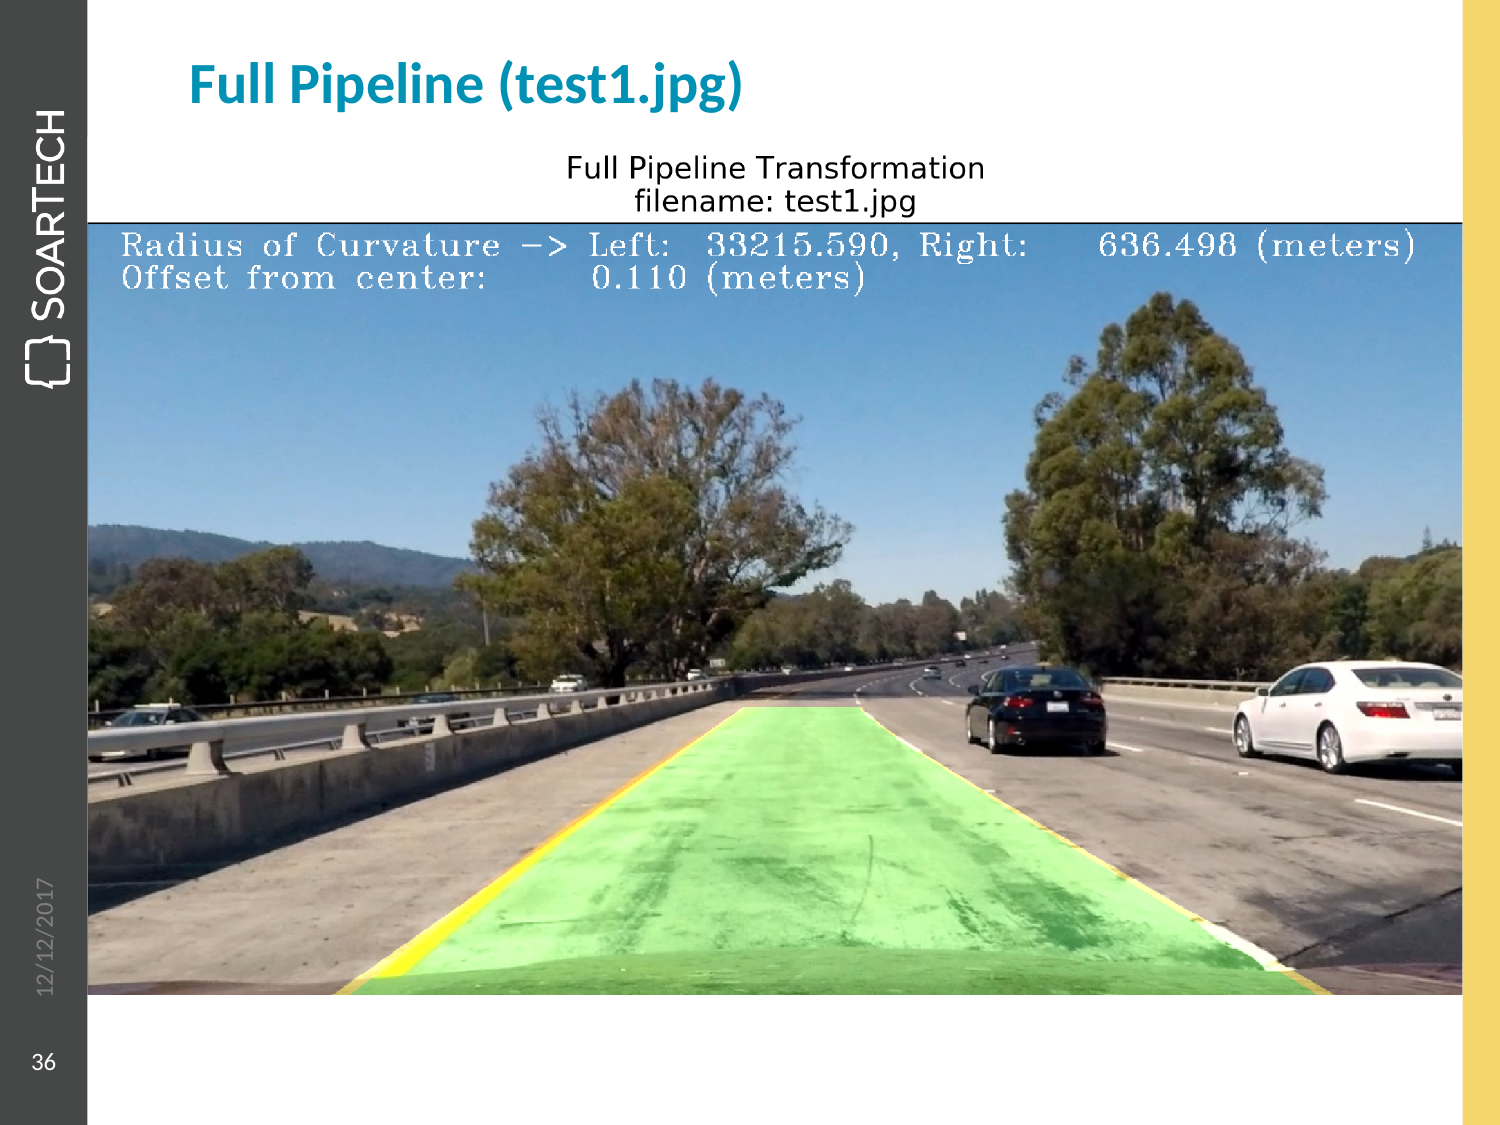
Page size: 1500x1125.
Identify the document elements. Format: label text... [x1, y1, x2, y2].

picture [87, 137, 1463, 995]
picture [25, 111, 70, 389]
slide_number 36 [0, 1037, 88, 1088]
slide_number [20, 862, 71, 1026]
title Full Pipeline (test1.jpg) [174, 37, 1388, 135]
